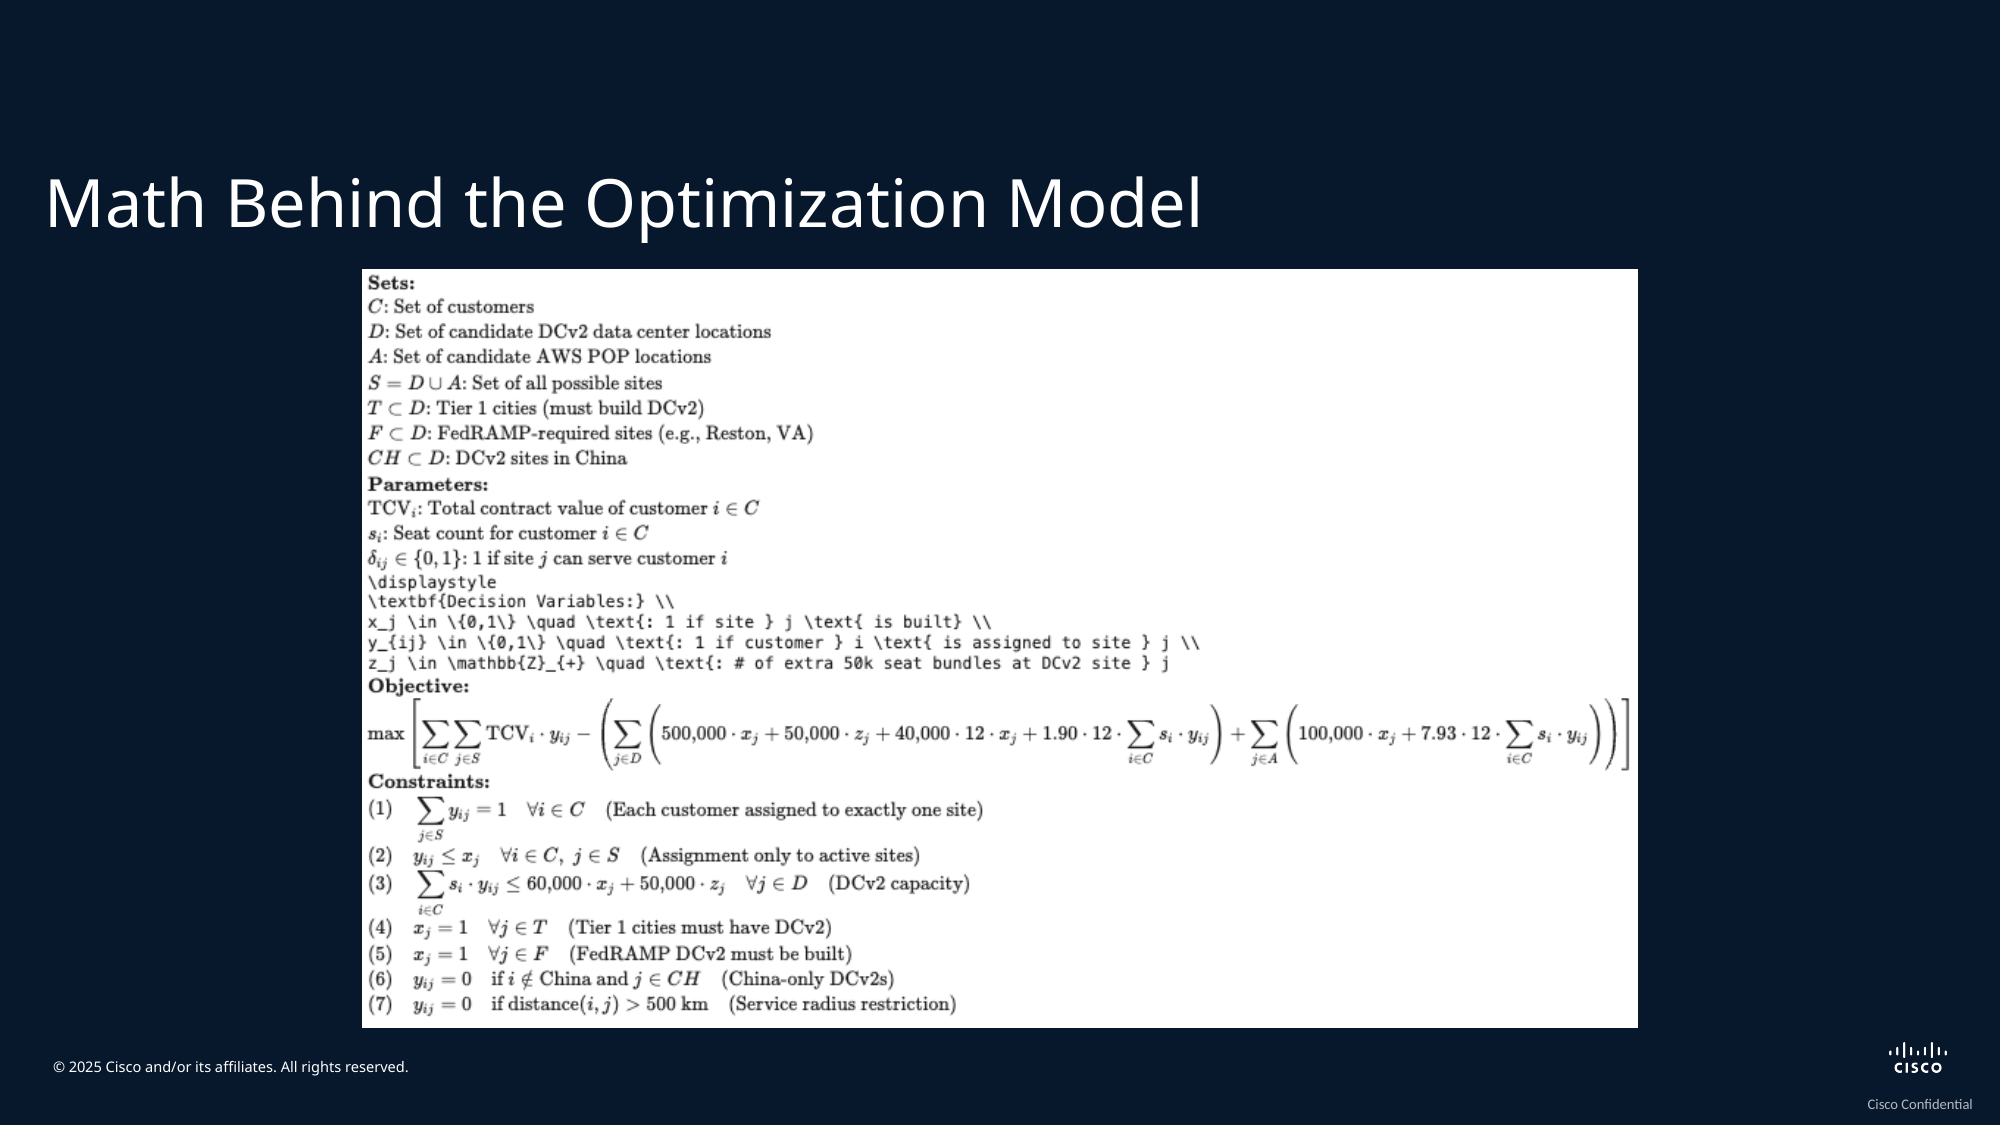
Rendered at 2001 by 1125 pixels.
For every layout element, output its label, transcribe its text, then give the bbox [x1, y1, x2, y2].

picture [1889, 1042, 1947, 1073]
title Math Behind the Optimization Model [44, 56, 1898, 356]
picture [362, 268, 1638, 1028]
